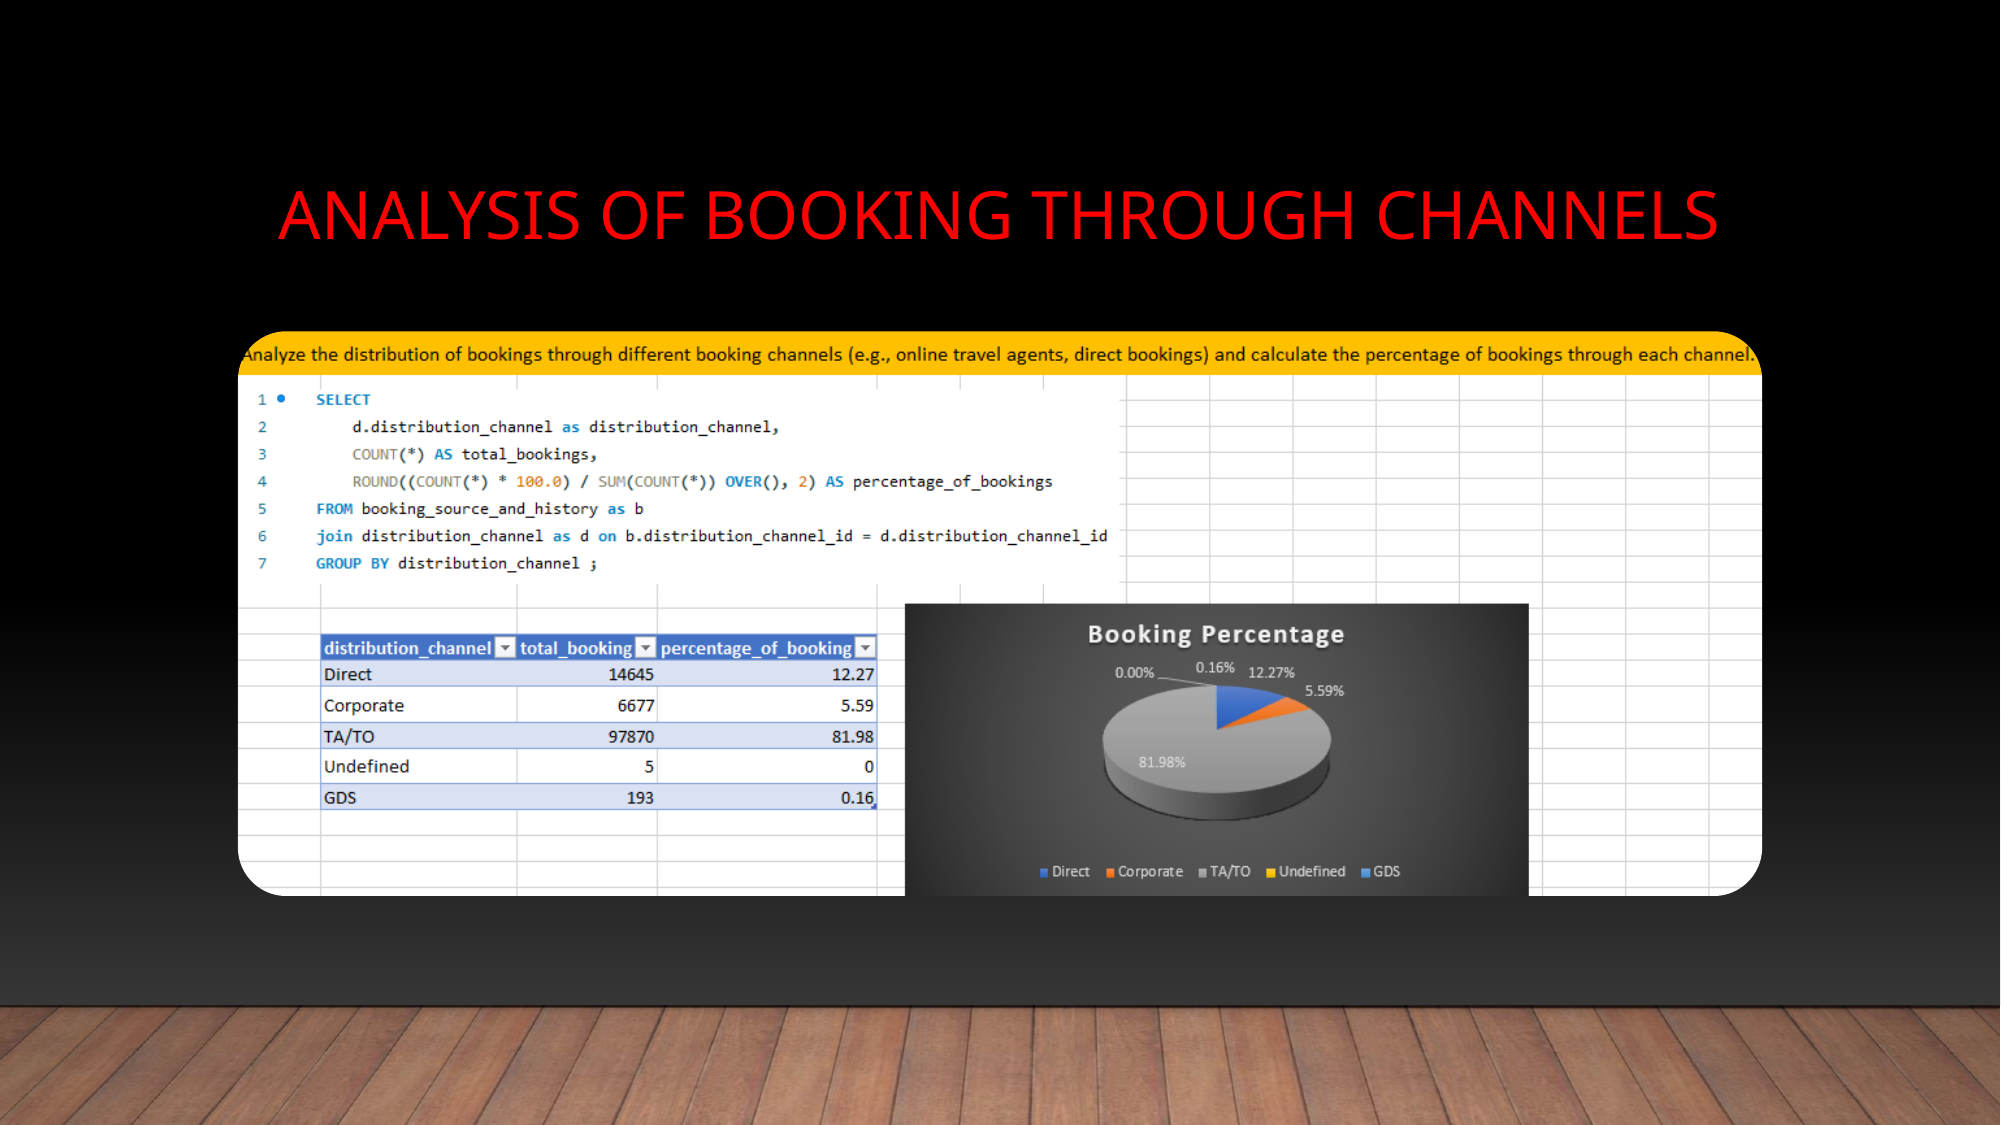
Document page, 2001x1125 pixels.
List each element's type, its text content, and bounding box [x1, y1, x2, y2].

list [237, 331, 1763, 897]
picture [0, 1005, 2000, 1125]
title Analysis of booking through channels [238, 131, 1763, 305]
